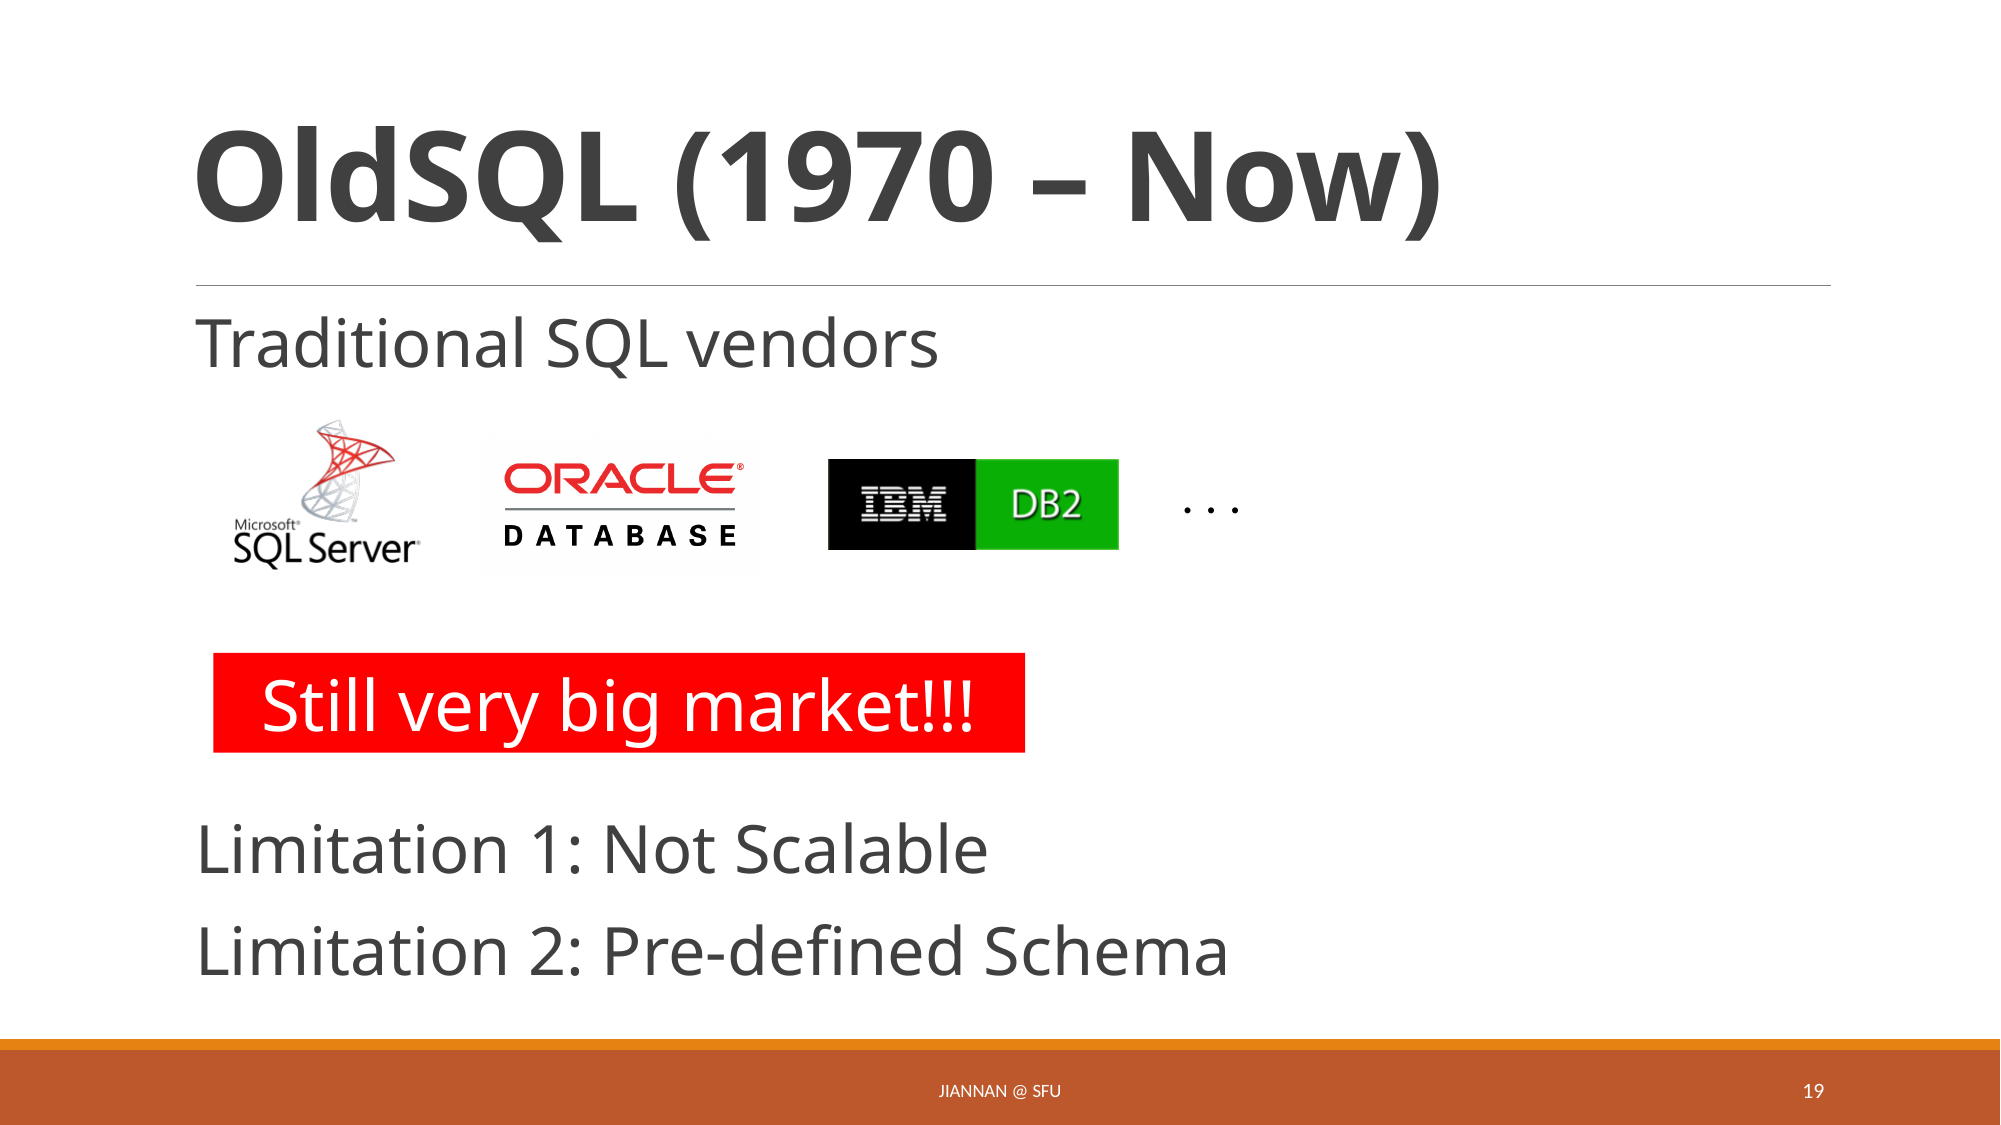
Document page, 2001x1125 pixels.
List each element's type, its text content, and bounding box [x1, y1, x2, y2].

list Traditional SQL vendors Limitation 1: Not Scalable Limitation 2: Pre-defined Schema [180, 302, 1830, 1060]
text_box . . . [1166, 456, 1257, 532]
title OldSQL (1970 – Now) [175, 16, 1826, 255]
text_box Still very big market!!! [213, 652, 1026, 753]
picture [474, 433, 765, 576]
footer Jiannan @ SFU [604, 1059, 1396, 1120]
picture [827, 459, 1120, 550]
slide_number 19 [1624, 1059, 1840, 1120]
picture [233, 417, 422, 571]
